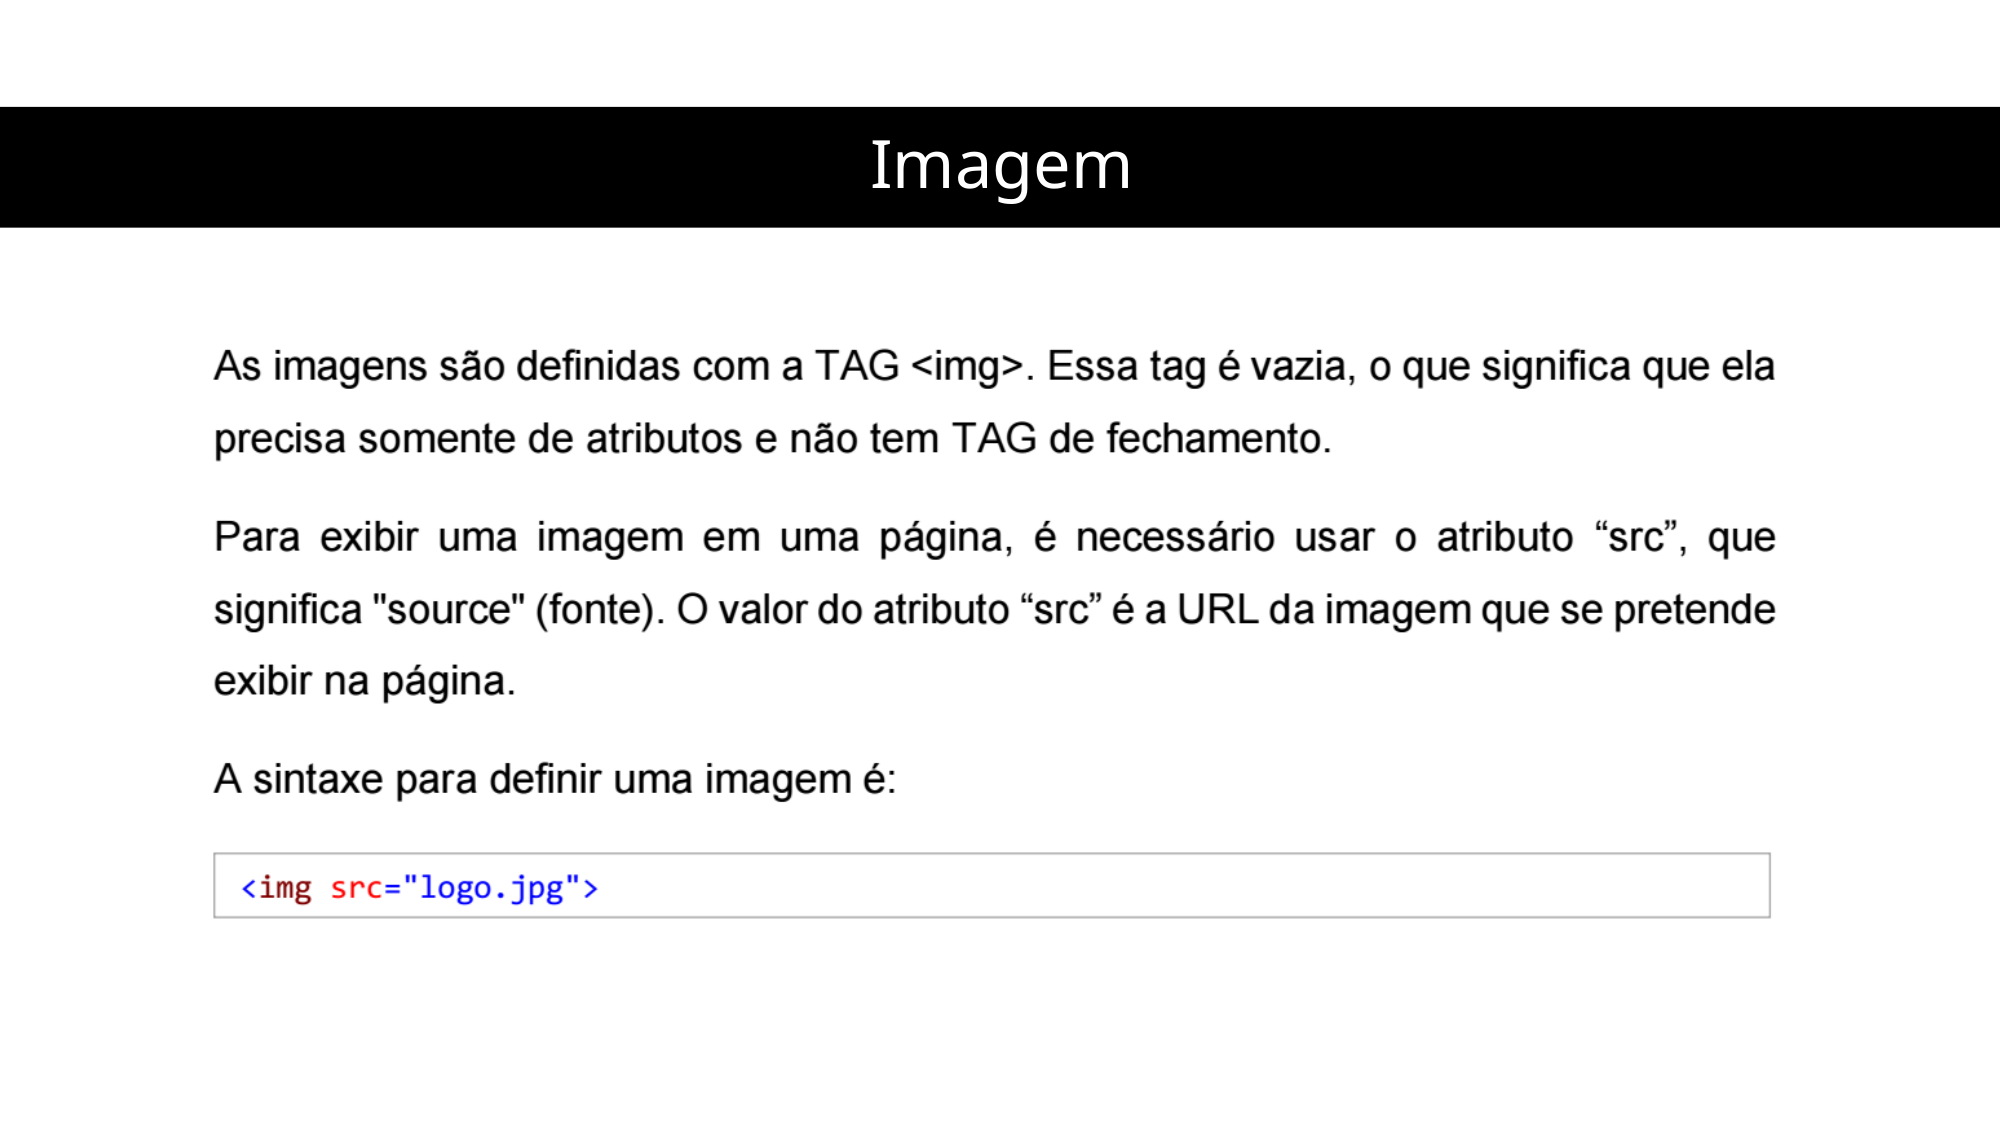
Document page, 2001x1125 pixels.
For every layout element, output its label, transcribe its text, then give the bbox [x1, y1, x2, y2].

text_box [0, 105, 2000, 229]
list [104, 319, 1895, 951]
title Imagem [91, 105, 1931, 228]
